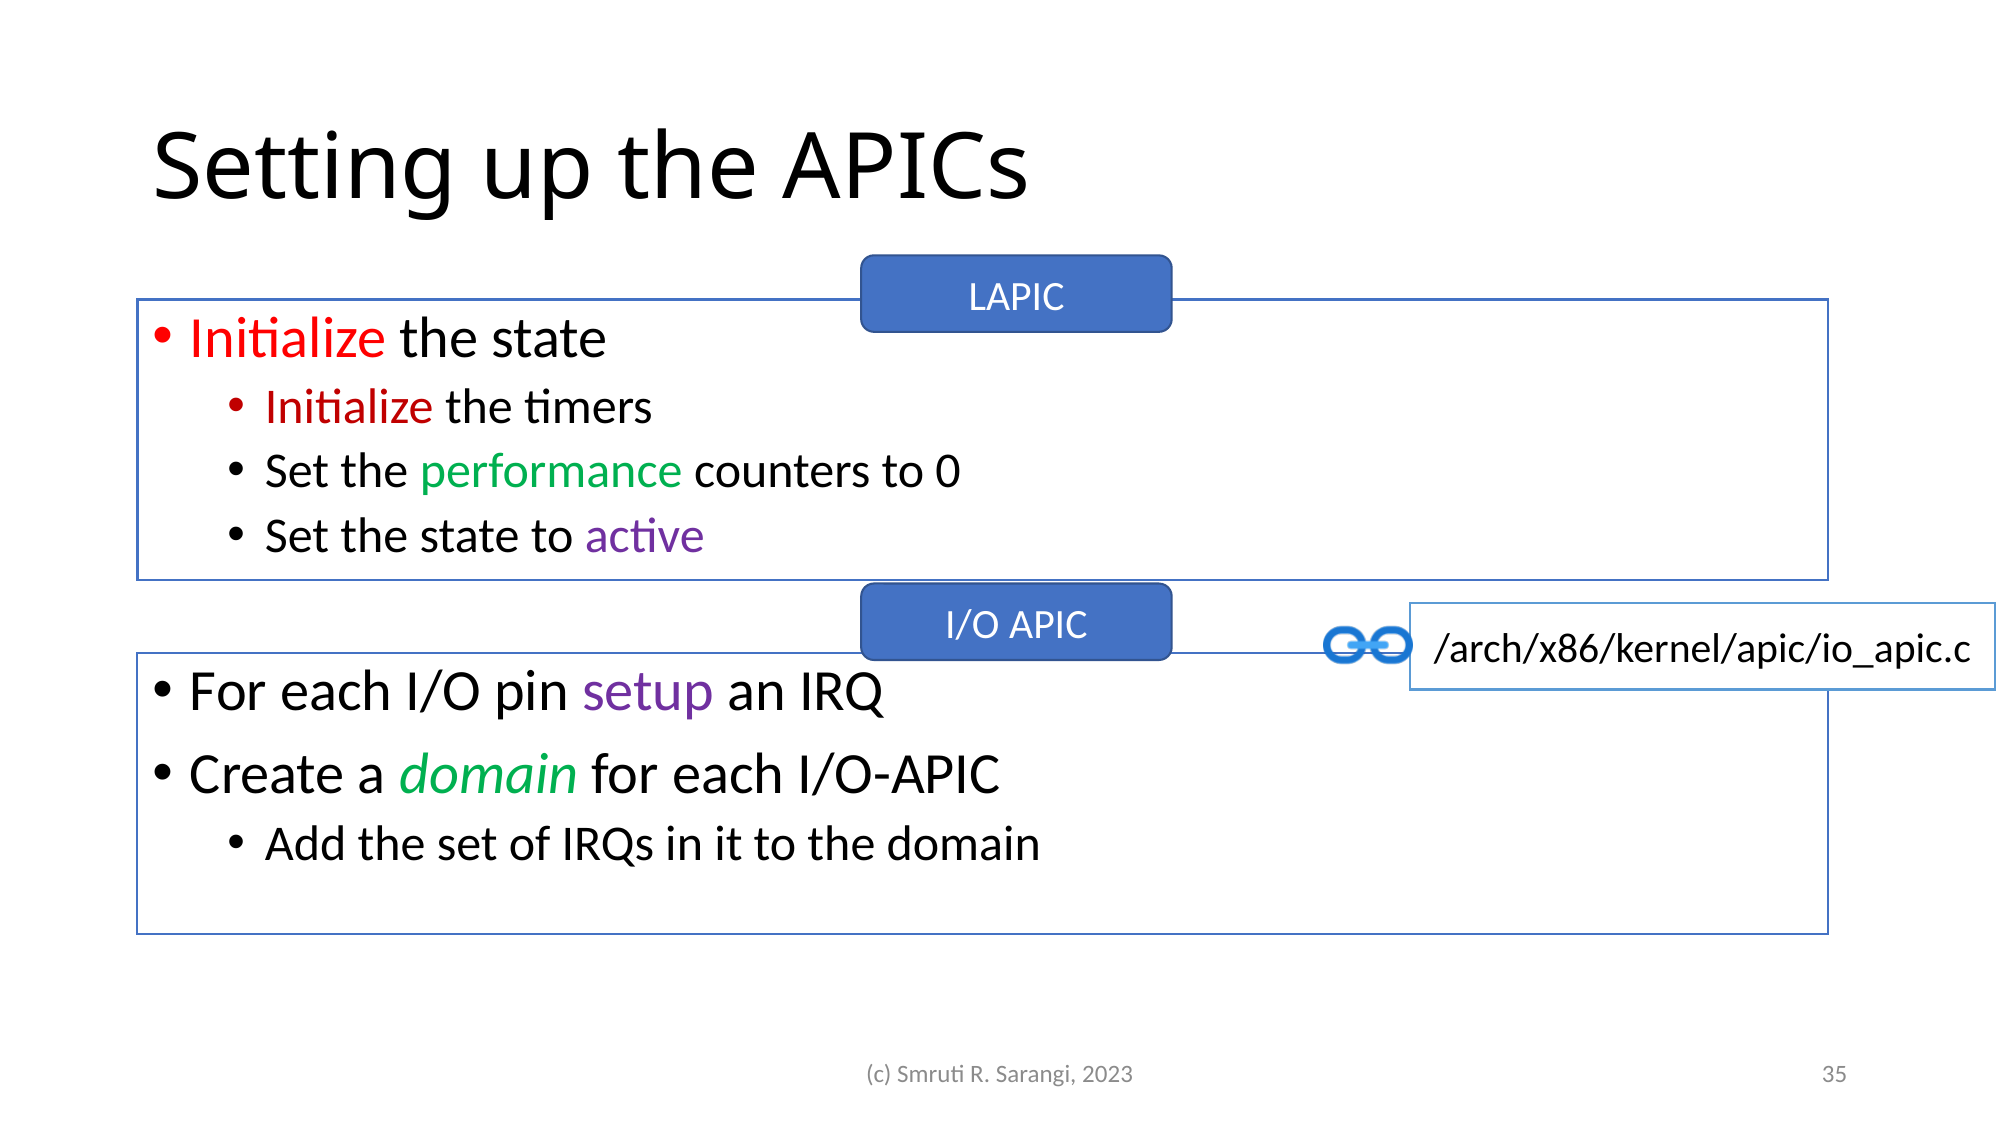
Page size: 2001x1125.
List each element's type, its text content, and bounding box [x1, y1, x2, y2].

title Setting up the APICs [137, 59, 1863, 278]
footer (c) Smruti R. Sarangi, 2023 [662, 1042, 1338, 1103]
list Initialize the state Initialize the timers Set the performance counters to 0 Set the state to active [136, 298, 1829, 581]
text_box /arch/x86/kernel/apic/io_apic.c [1409, 602, 1996, 691]
text_box LAPIC [860, 254, 1173, 333]
picture [1323, 600, 1413, 690]
slide_number 35 [1412, 1042, 1863, 1103]
text_box I/O APIC [860, 582, 1173, 662]
text_box For each I/O pin setup an IRQ Create a domain for each I/O-APIC Add the set of IRQs in it to the domain [136, 652, 1829, 935]
